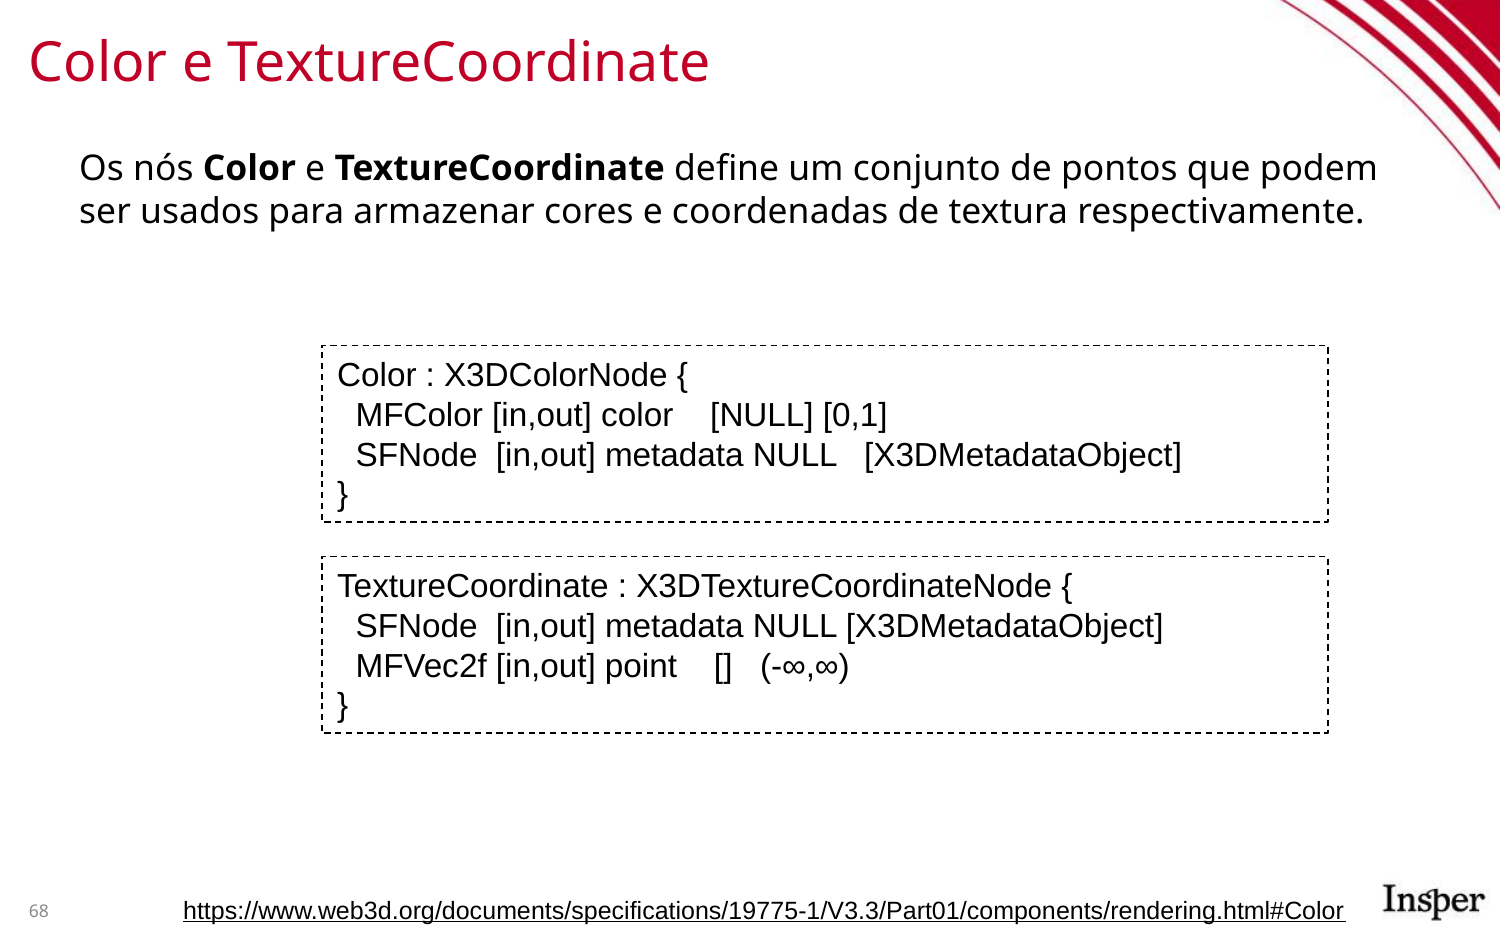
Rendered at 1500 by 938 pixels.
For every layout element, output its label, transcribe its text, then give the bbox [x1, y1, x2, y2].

title Color e TextureCoordinate [13, 18, 1397, 104]
text_box TextureCoordinate : X3DTextureCoordinateNode { SFNode [in,out] metadata NULL [X3DMetadataObject] MFVec2f [in,out] point [] (-∞,∞) } [322, 556, 1328, 734]
text_box https://www.web3d.org/documents/specifications/19775-1/V3.3/Part01/components/rendering.html#Color [147, 886, 1369, 933]
text_box Color : X3DColorNode { MFColor [in,out] color [NULL] [0,1] SFNode [in,out] metadata NULL [X3DMetadataObject] } [322, 345, 1328, 522]
slide_number 68 [0, 887, 78, 938]
list Os nós Color e TextureCoordinate define um conjunto de pontos que podem ser usados para armazenar cores e coordenadas de textura respectivamente. [64, 137, 1447, 876]
picture [249, 0, 1500, 938]
